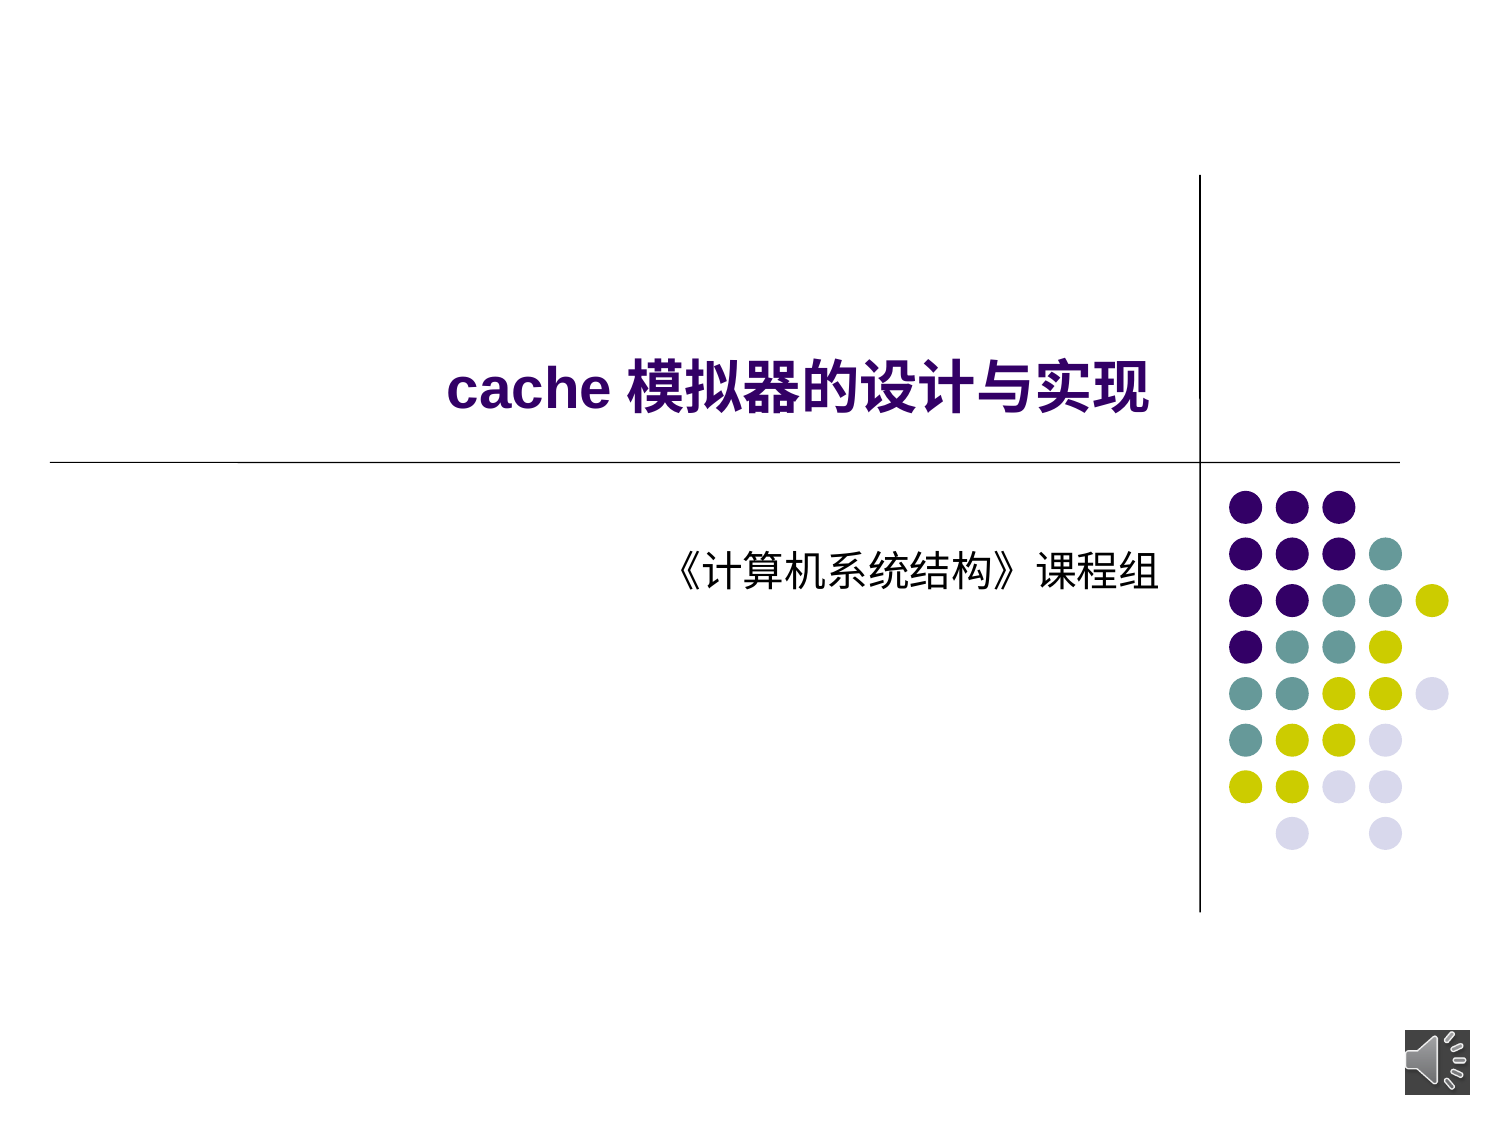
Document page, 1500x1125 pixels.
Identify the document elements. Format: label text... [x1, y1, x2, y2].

subtitle 《计算机系统结构》课程组 [159, 527, 1176, 915]
title cache模拟器的设计与实现 [53, 78, 1166, 429]
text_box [1403, 1028, 1471, 1096]
